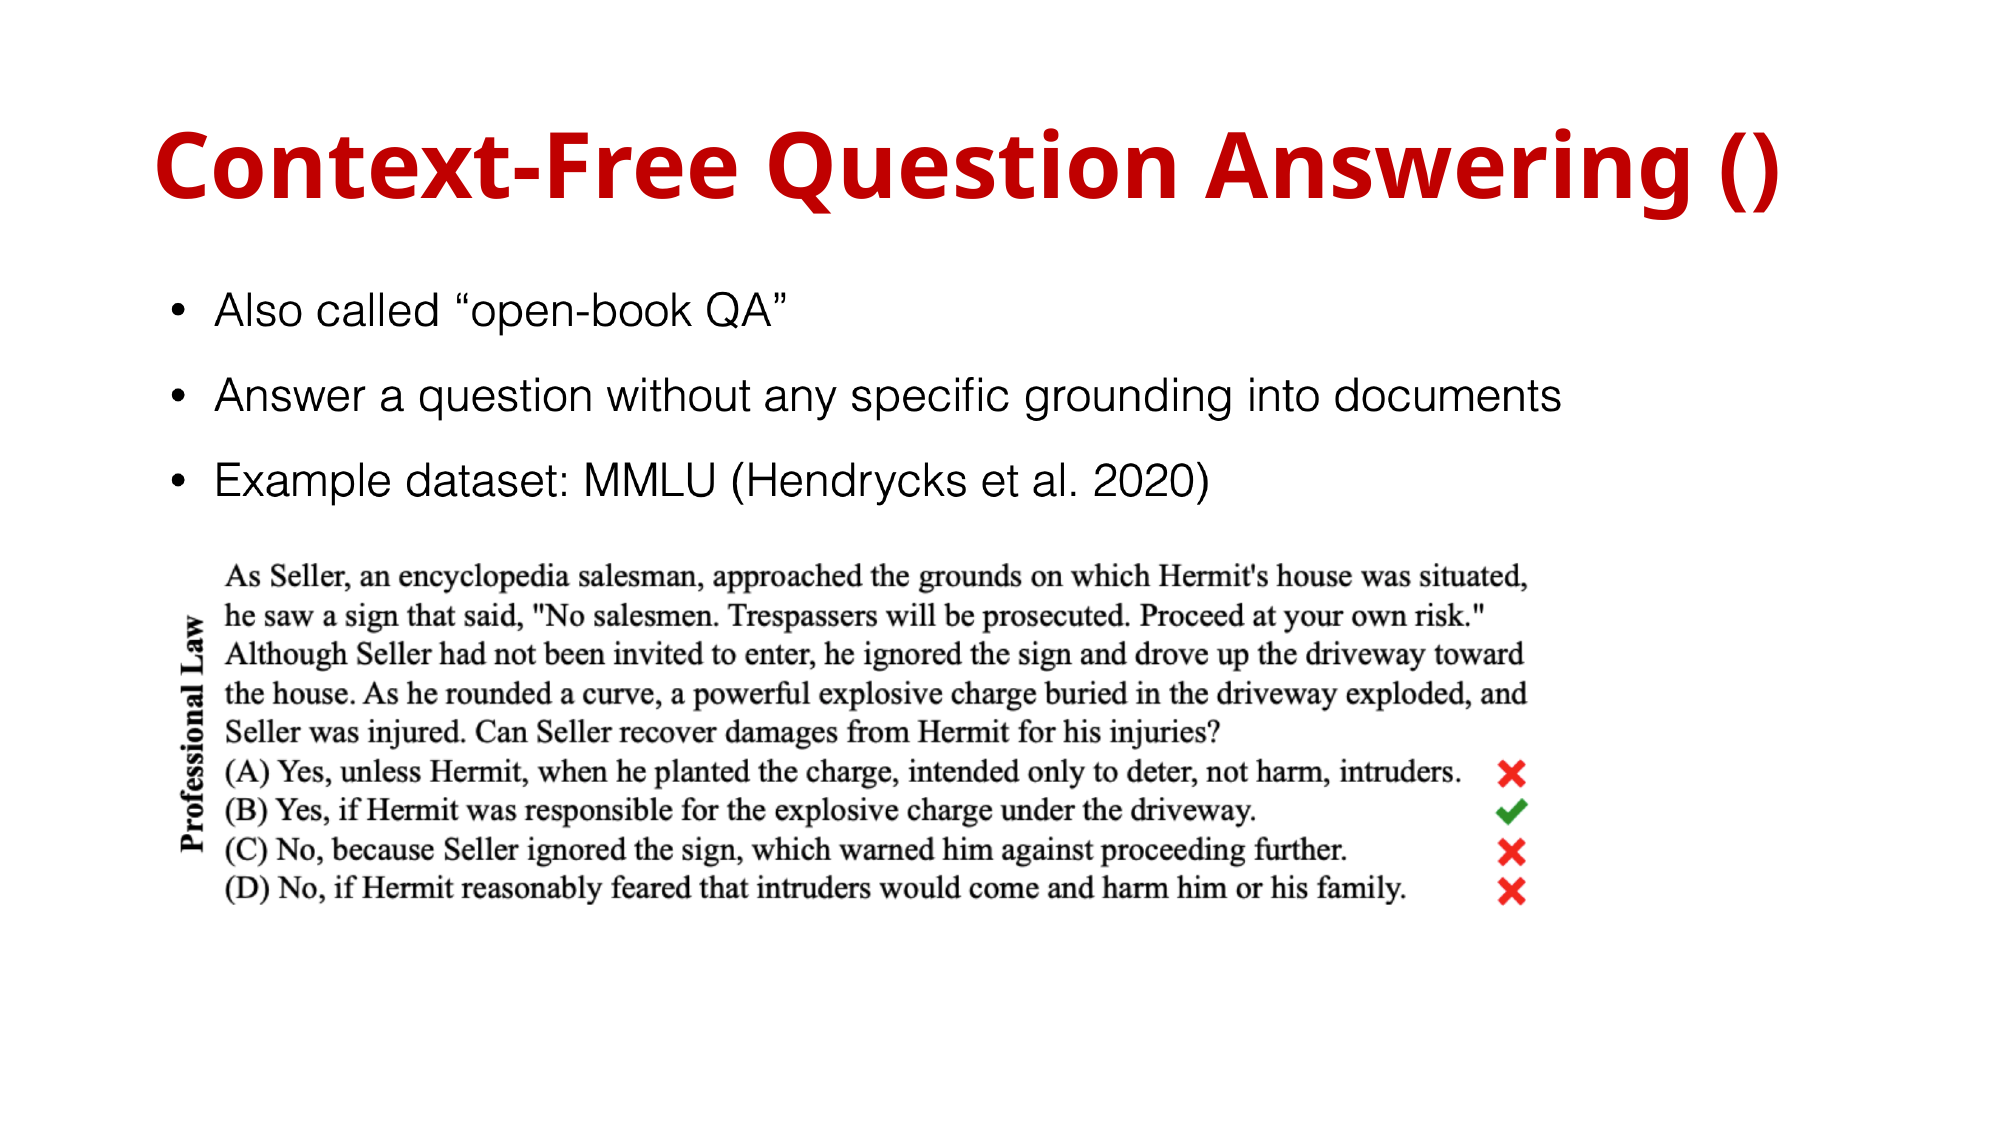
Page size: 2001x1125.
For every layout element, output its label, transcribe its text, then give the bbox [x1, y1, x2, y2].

title Context-Free Question Answering () [137, 59, 1863, 278]
picture [151, 268, 1640, 935]
